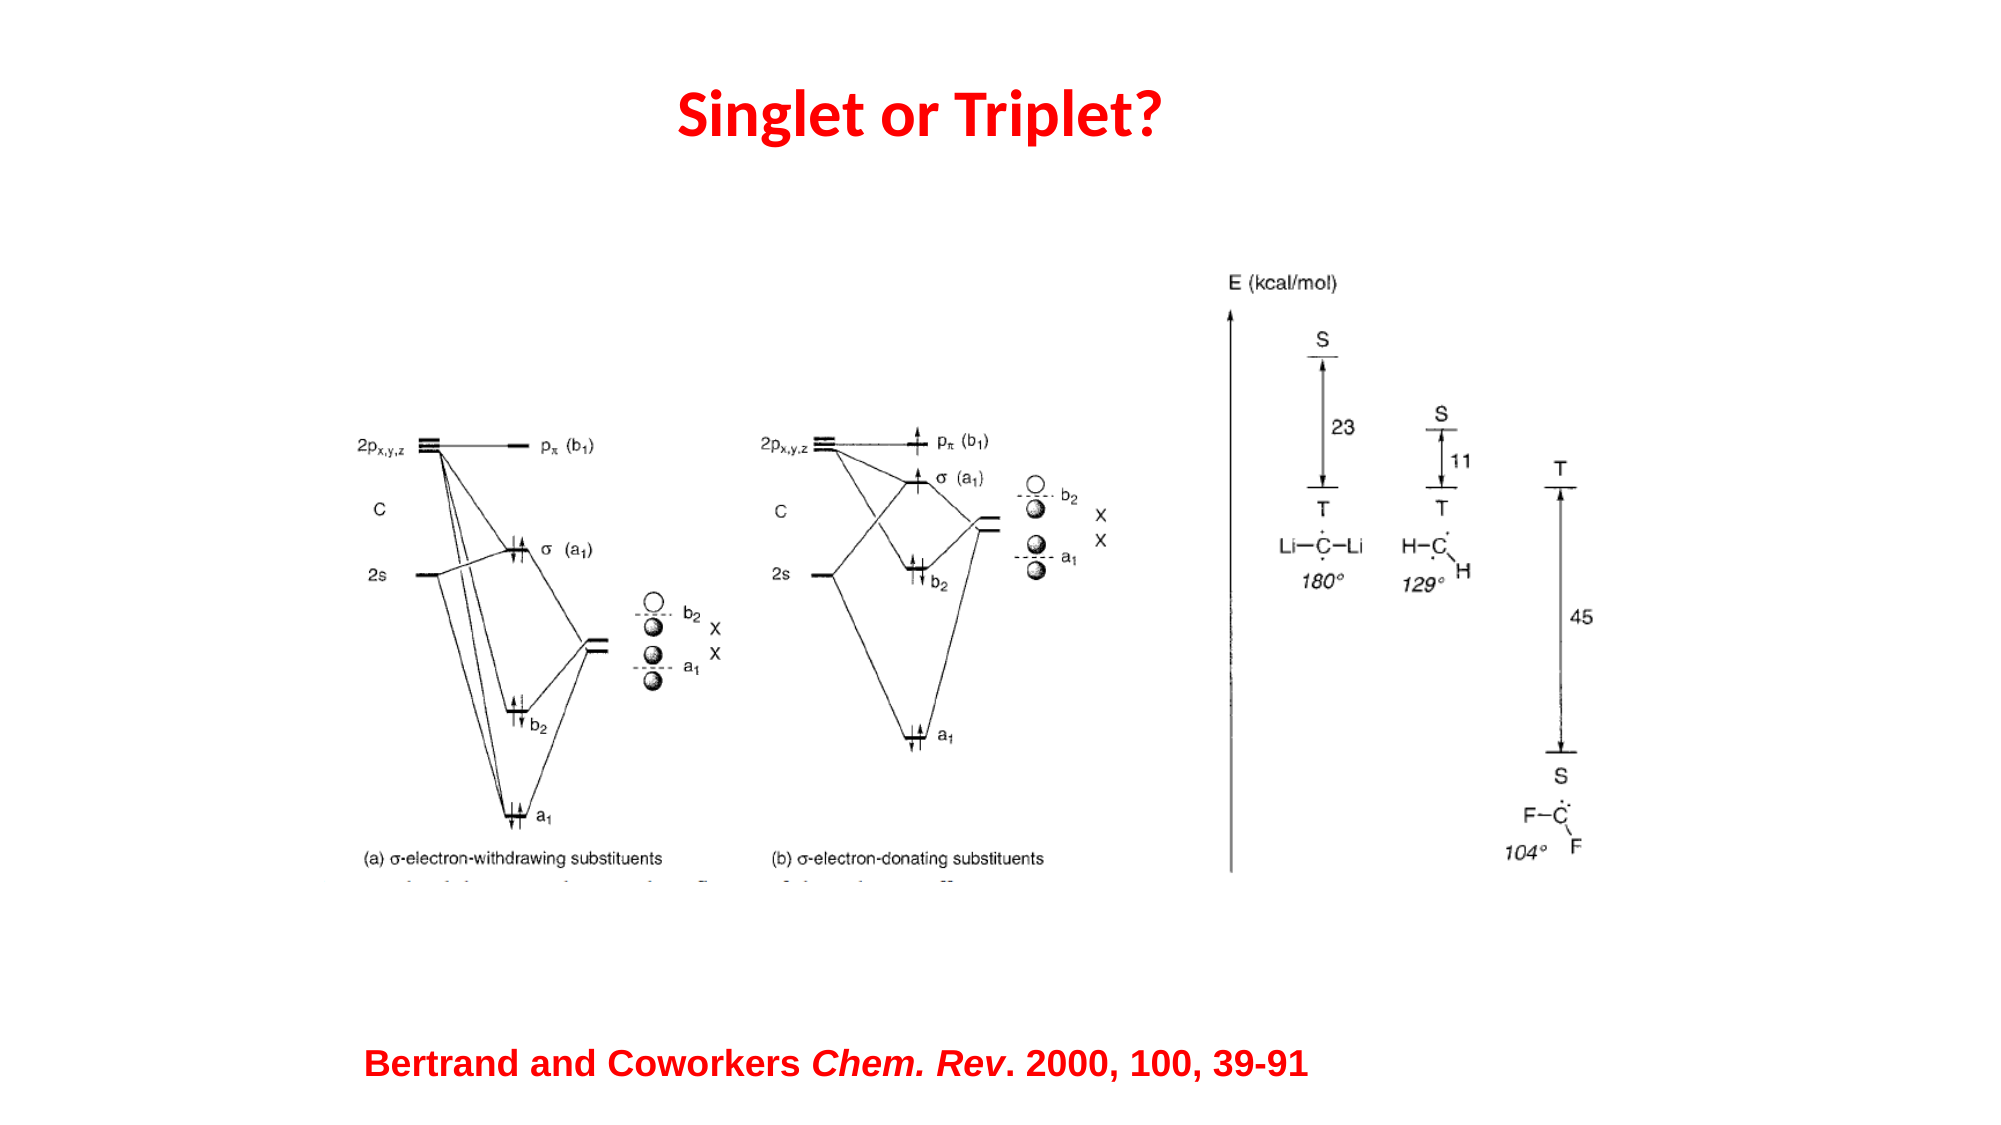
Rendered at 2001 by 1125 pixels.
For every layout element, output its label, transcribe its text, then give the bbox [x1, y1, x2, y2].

text_box Bertrand and Coworkers Chem. Rev. 2000, 100, 39-91 [349, 1031, 1324, 1091]
text_box Singlet or Triplet? [662, 62, 1475, 158]
picture [324, 424, 1113, 883]
picture [1162, 262, 1608, 880]
